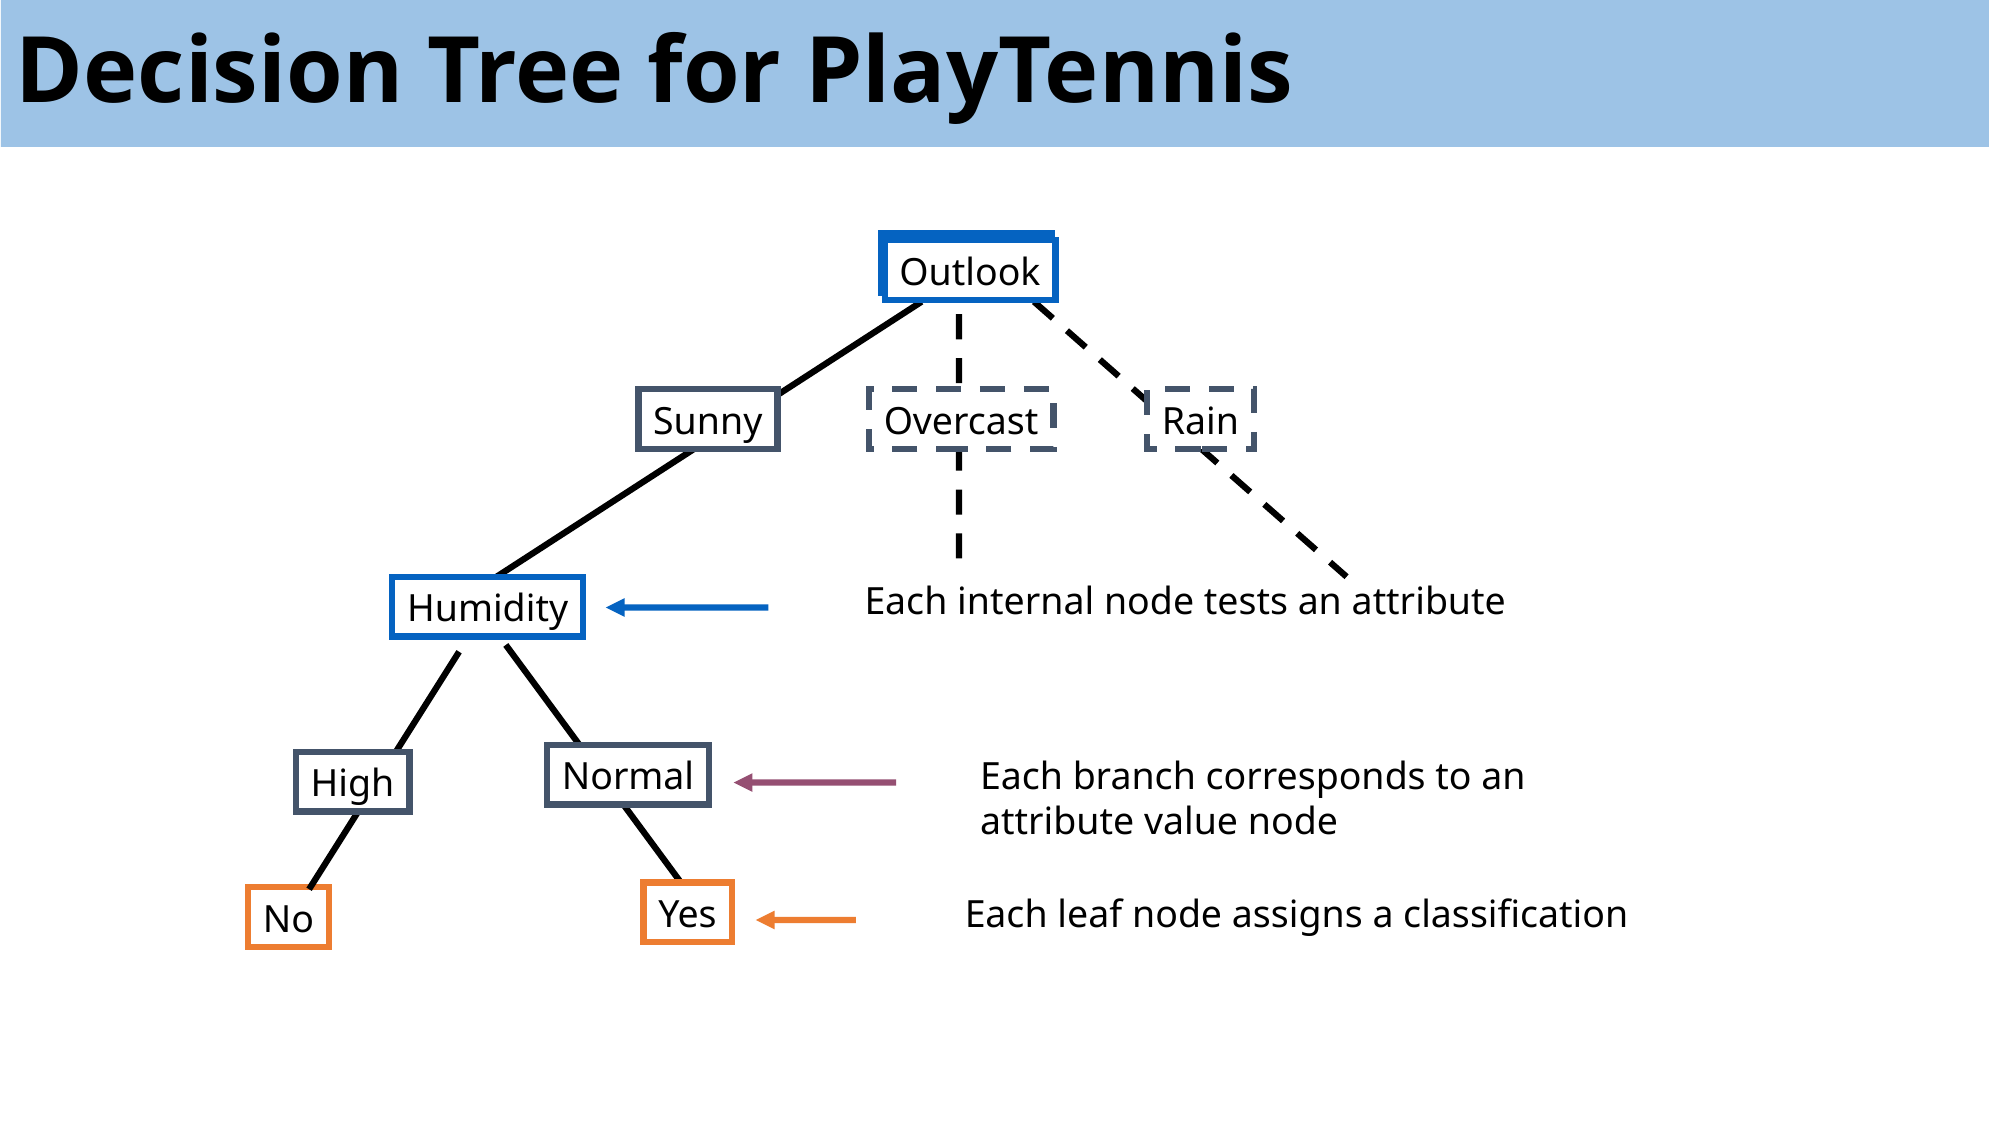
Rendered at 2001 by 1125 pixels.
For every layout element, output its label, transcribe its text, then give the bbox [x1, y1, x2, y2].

title Decision Tree for PlayTennis [0, 0, 1989, 147]
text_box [240, 233, 1730, 970]
